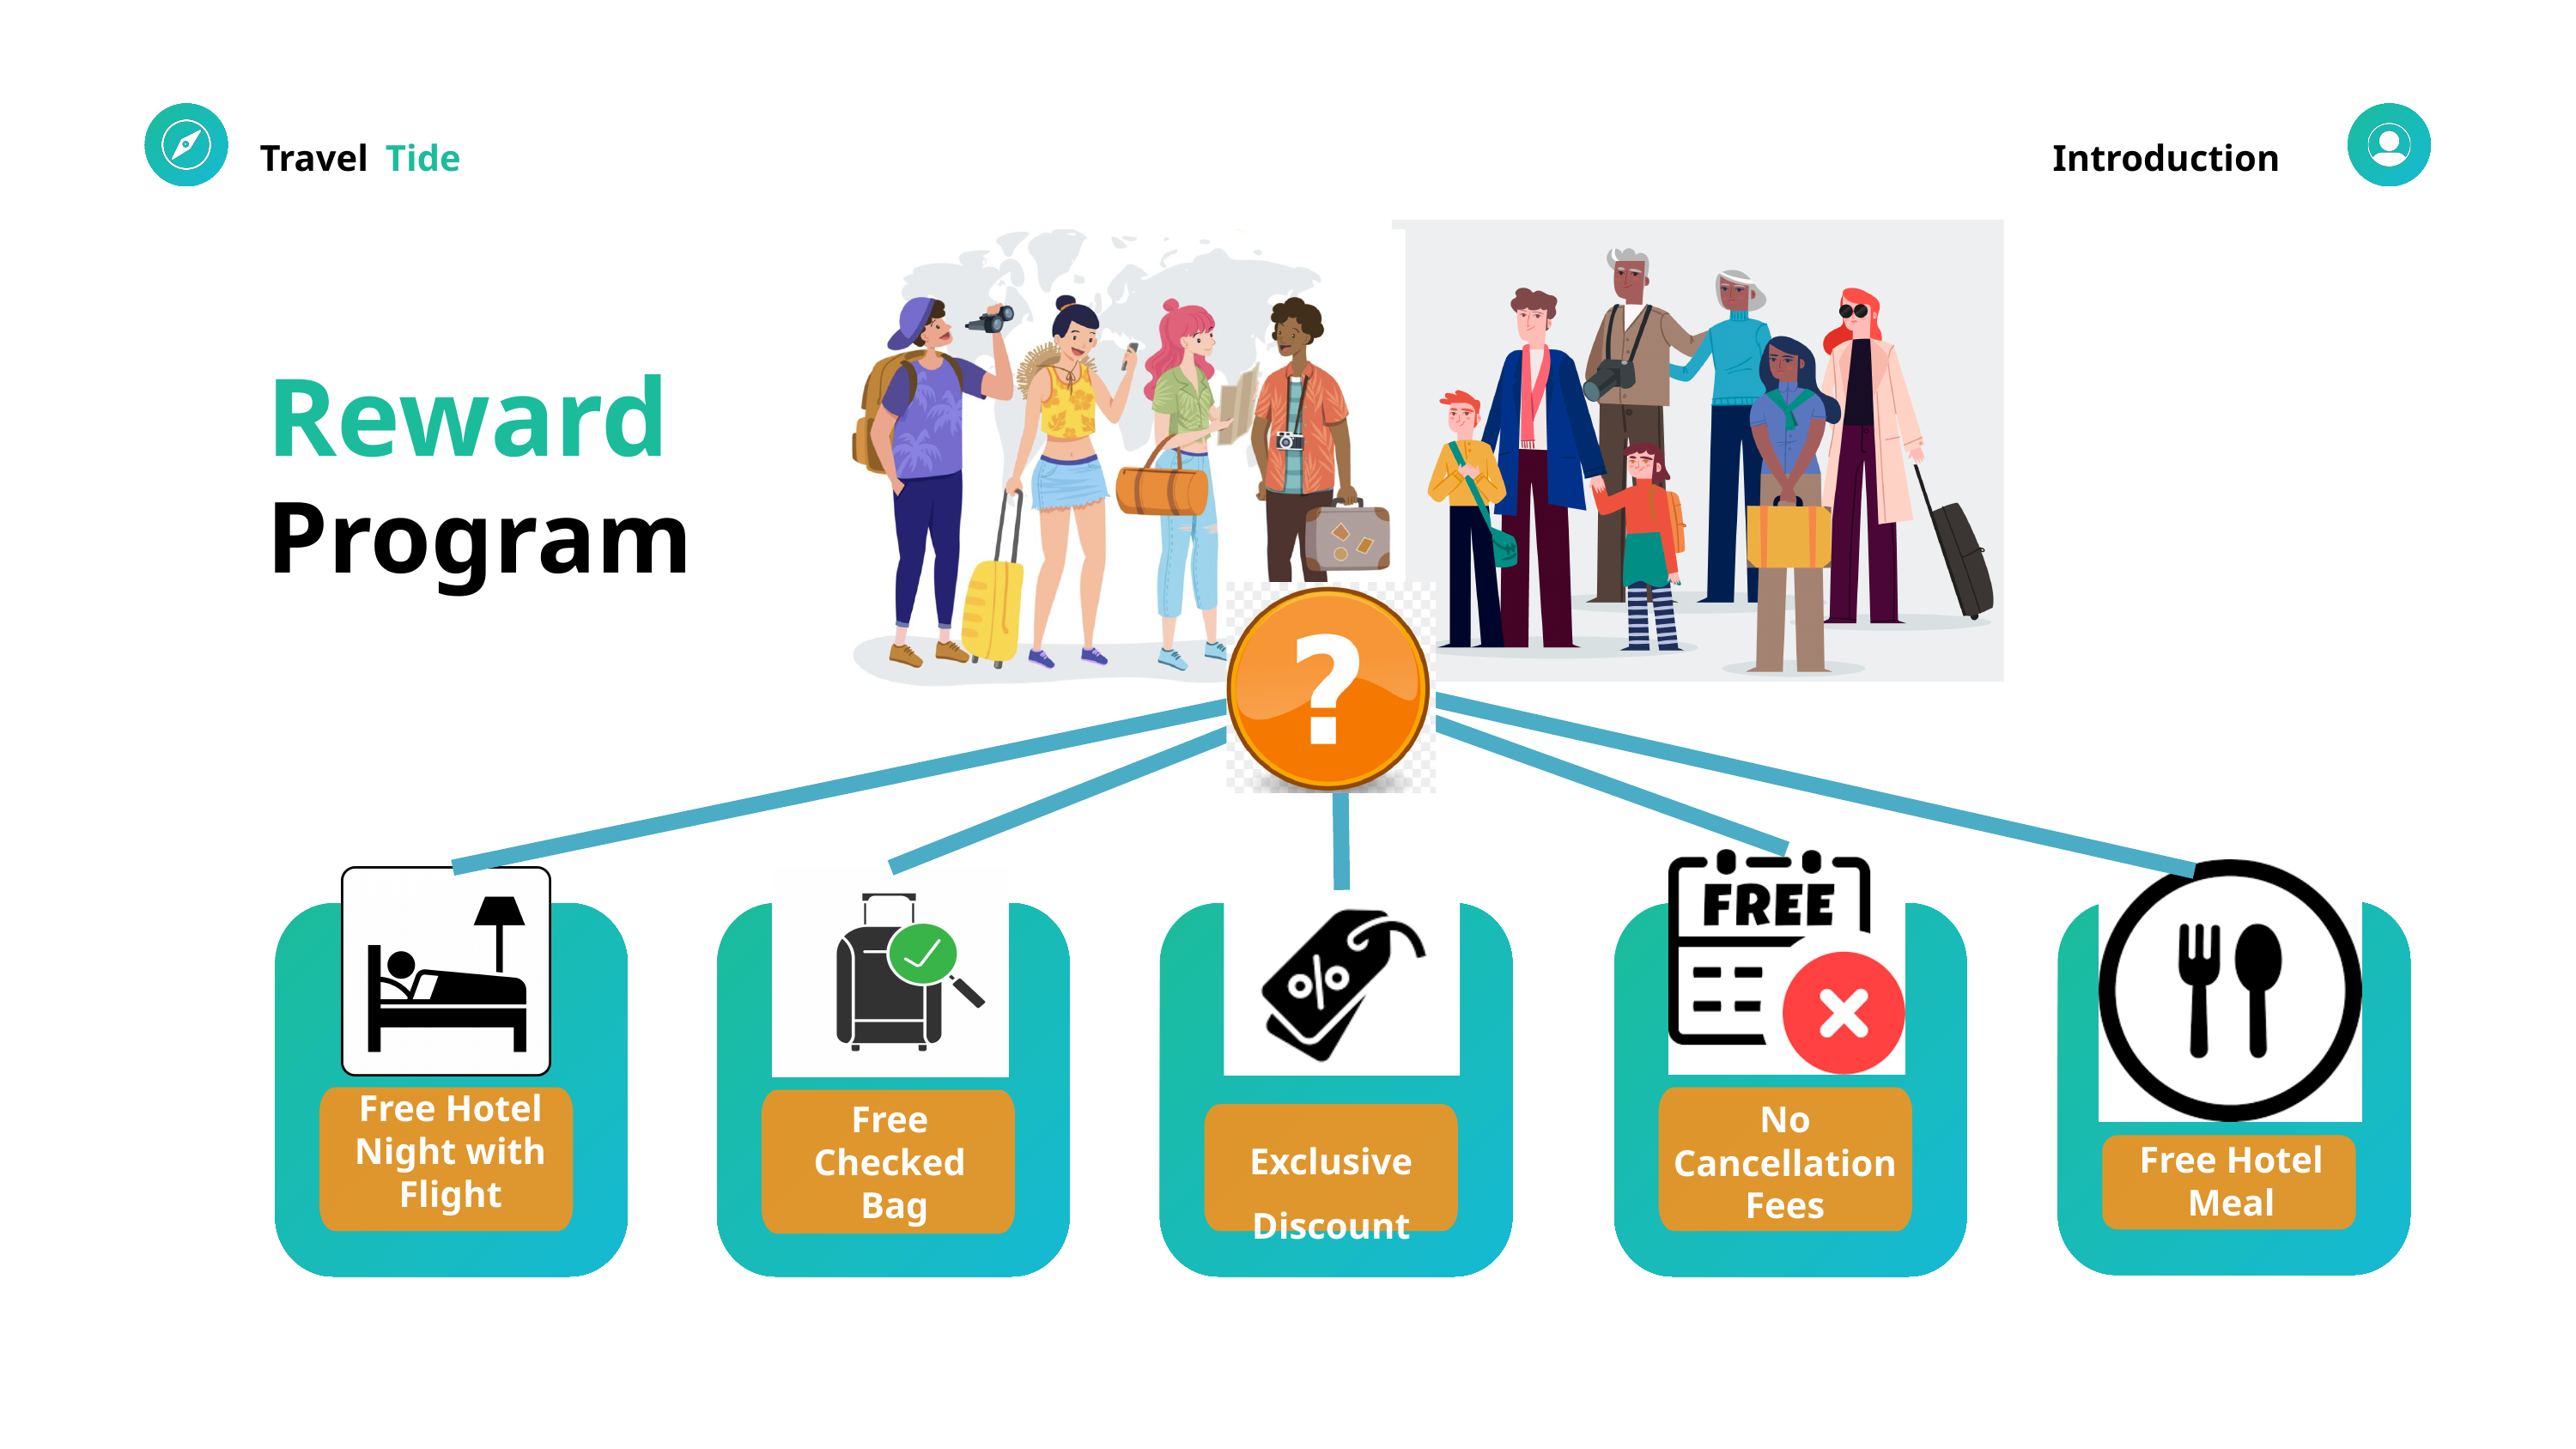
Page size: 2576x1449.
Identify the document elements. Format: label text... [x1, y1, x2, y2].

text_box Introduction [1990, 118, 2342, 179]
text_box Travel [259, 118, 385, 179]
picture [341, 865, 551, 1076]
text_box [1339, 874, 1343, 890]
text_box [761, 1068, 1016, 1234]
text_box Program [266, 427, 820, 592]
picture [1668, 871, 1905, 1075]
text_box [2348, 103, 2432, 187]
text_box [1346, 679, 2196, 871]
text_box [1658, 1066, 1913, 1232]
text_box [275, 888, 629, 1277]
picture [1224, 889, 1461, 1076]
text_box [1613, 888, 1967, 1277]
picture [772, 869, 1009, 1078]
text_box Tide [385, 118, 562, 179]
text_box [319, 1066, 574, 1232]
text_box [452, 682, 1340, 869]
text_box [2102, 1129, 2356, 1230]
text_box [1159, 888, 1513, 1277]
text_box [2057, 888, 2411, 1276]
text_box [716, 888, 1070, 1277]
picture [2099, 858, 2362, 1122]
text_box Reward [266, 297, 820, 427]
picture [824, 220, 2004, 793]
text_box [144, 103, 228, 187]
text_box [1204, 1085, 1459, 1232]
